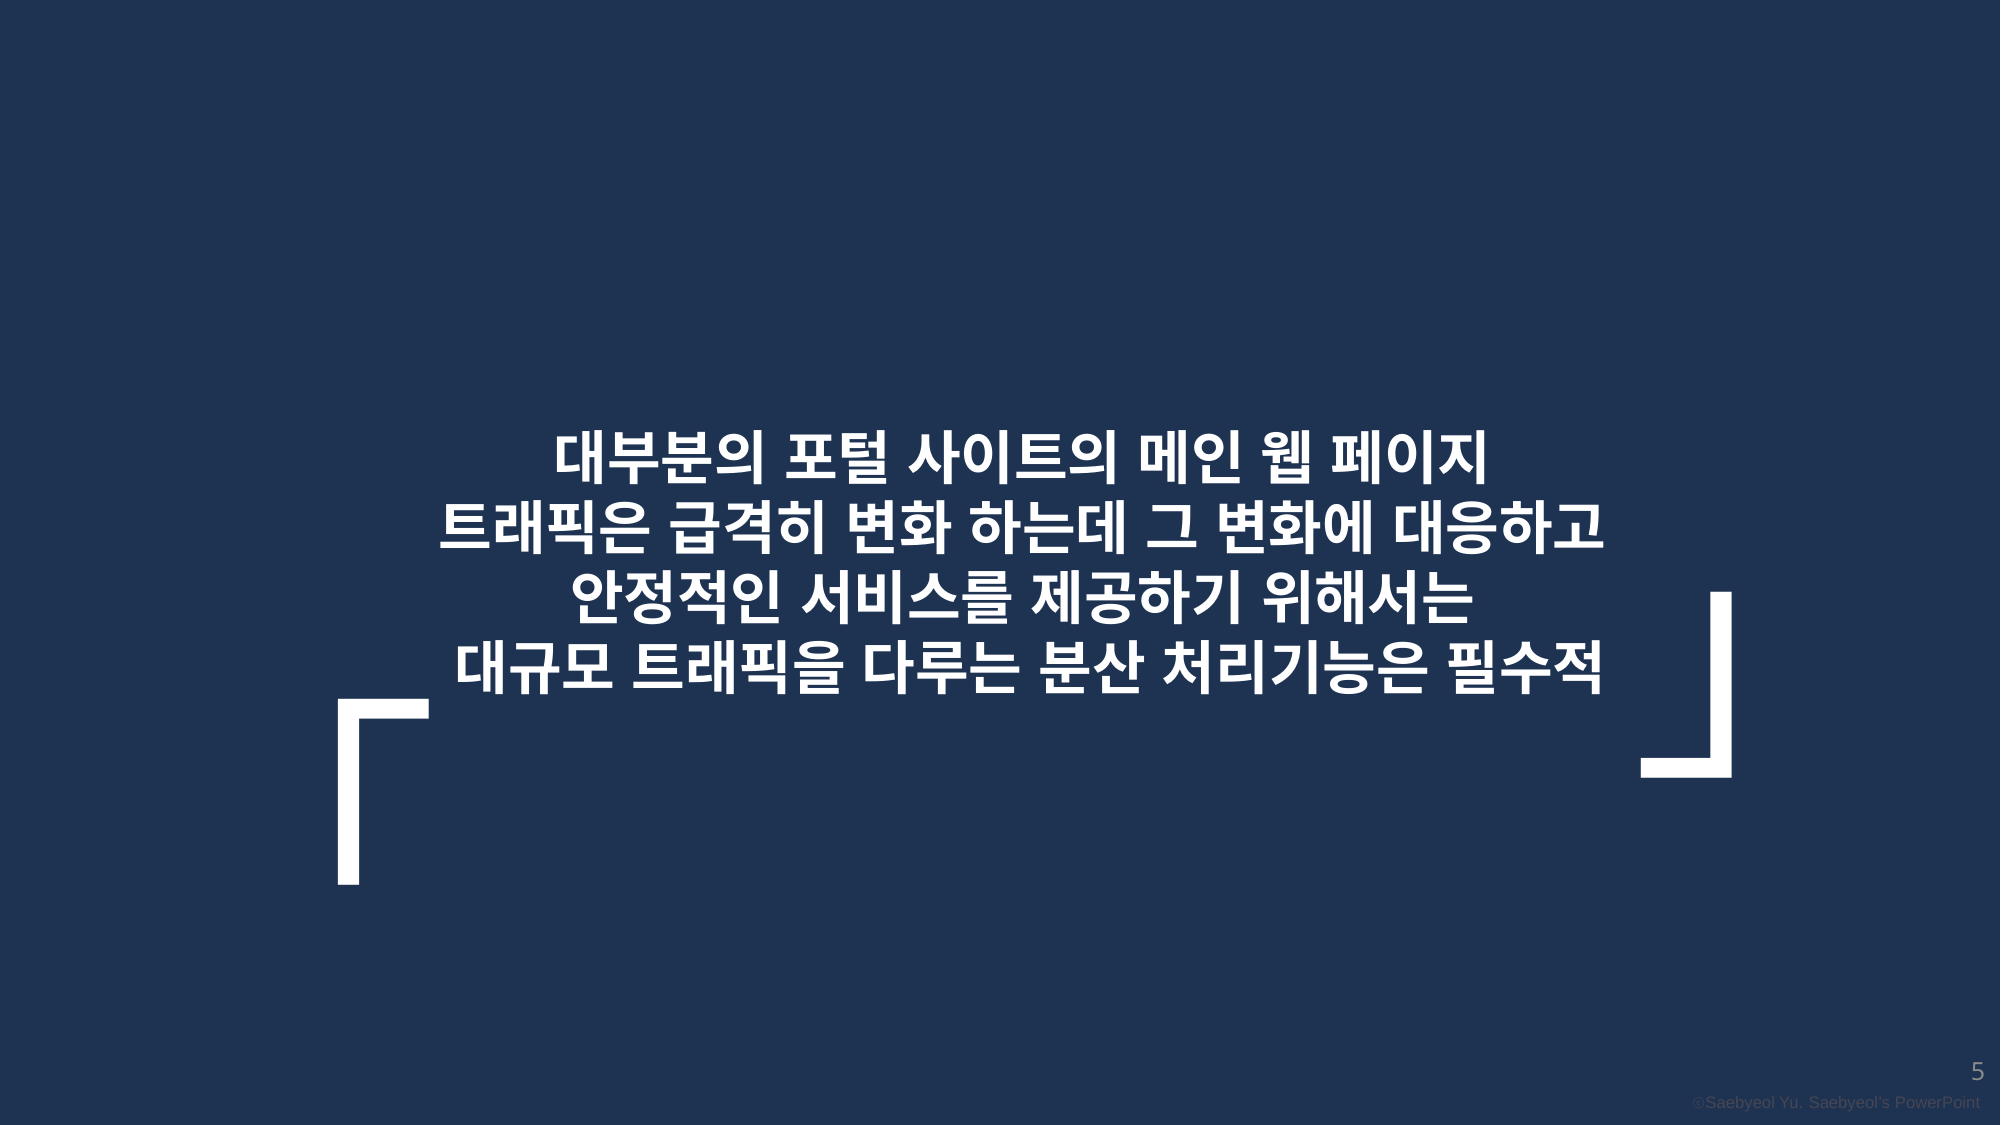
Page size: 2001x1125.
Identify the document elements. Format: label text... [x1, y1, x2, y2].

slide_number 5 [1550, 1042, 2000, 1103]
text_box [136, 302, 1831, 823]
